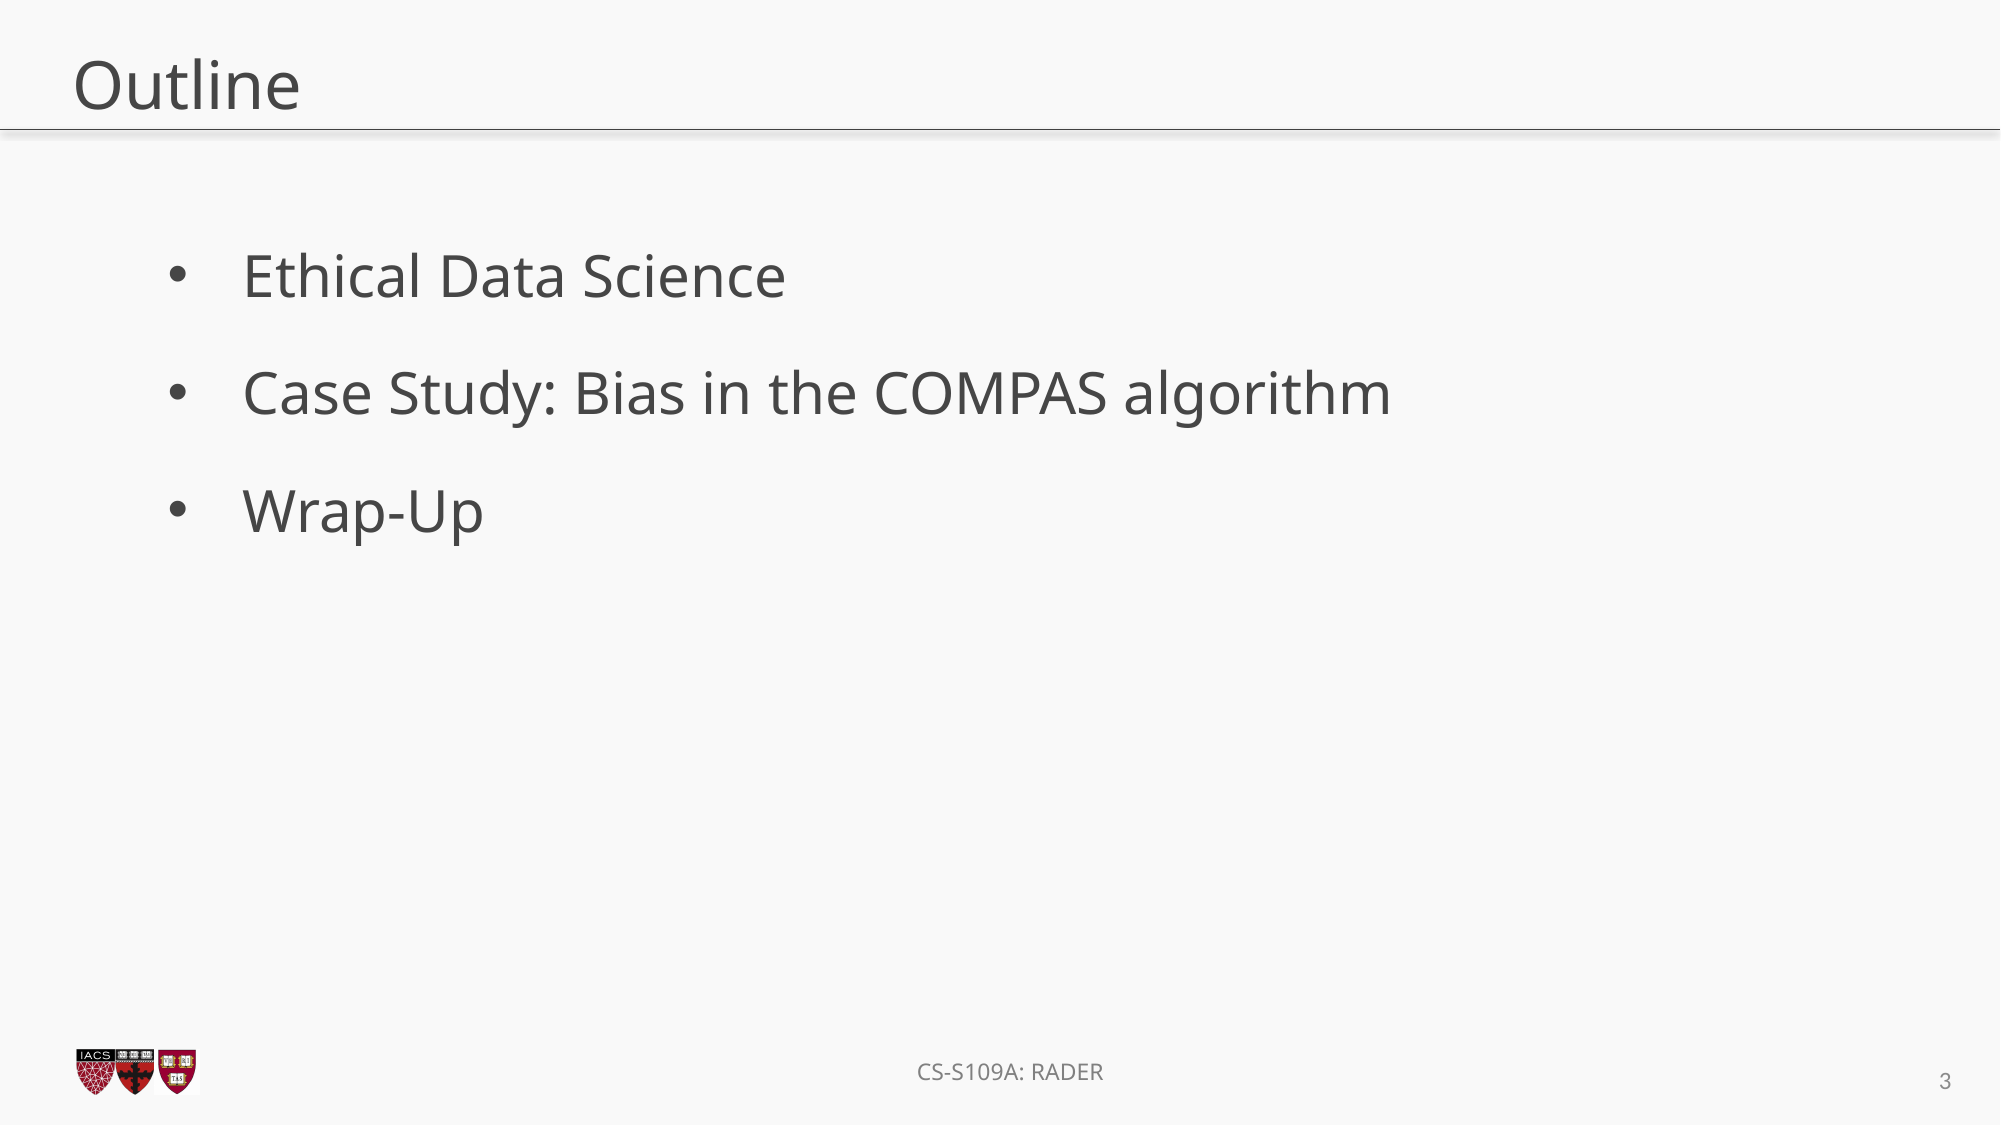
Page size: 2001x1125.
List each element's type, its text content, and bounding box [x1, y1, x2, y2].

list Ethical Data Science Case Study: Bias in the COMPAS algorithm Wrap-Up [152, 196, 1847, 1015]
slide_number 3 [1500, 1050, 1967, 1110]
title Outline [57, 35, 1943, 162]
picture [75, 1049, 200, 1095]
